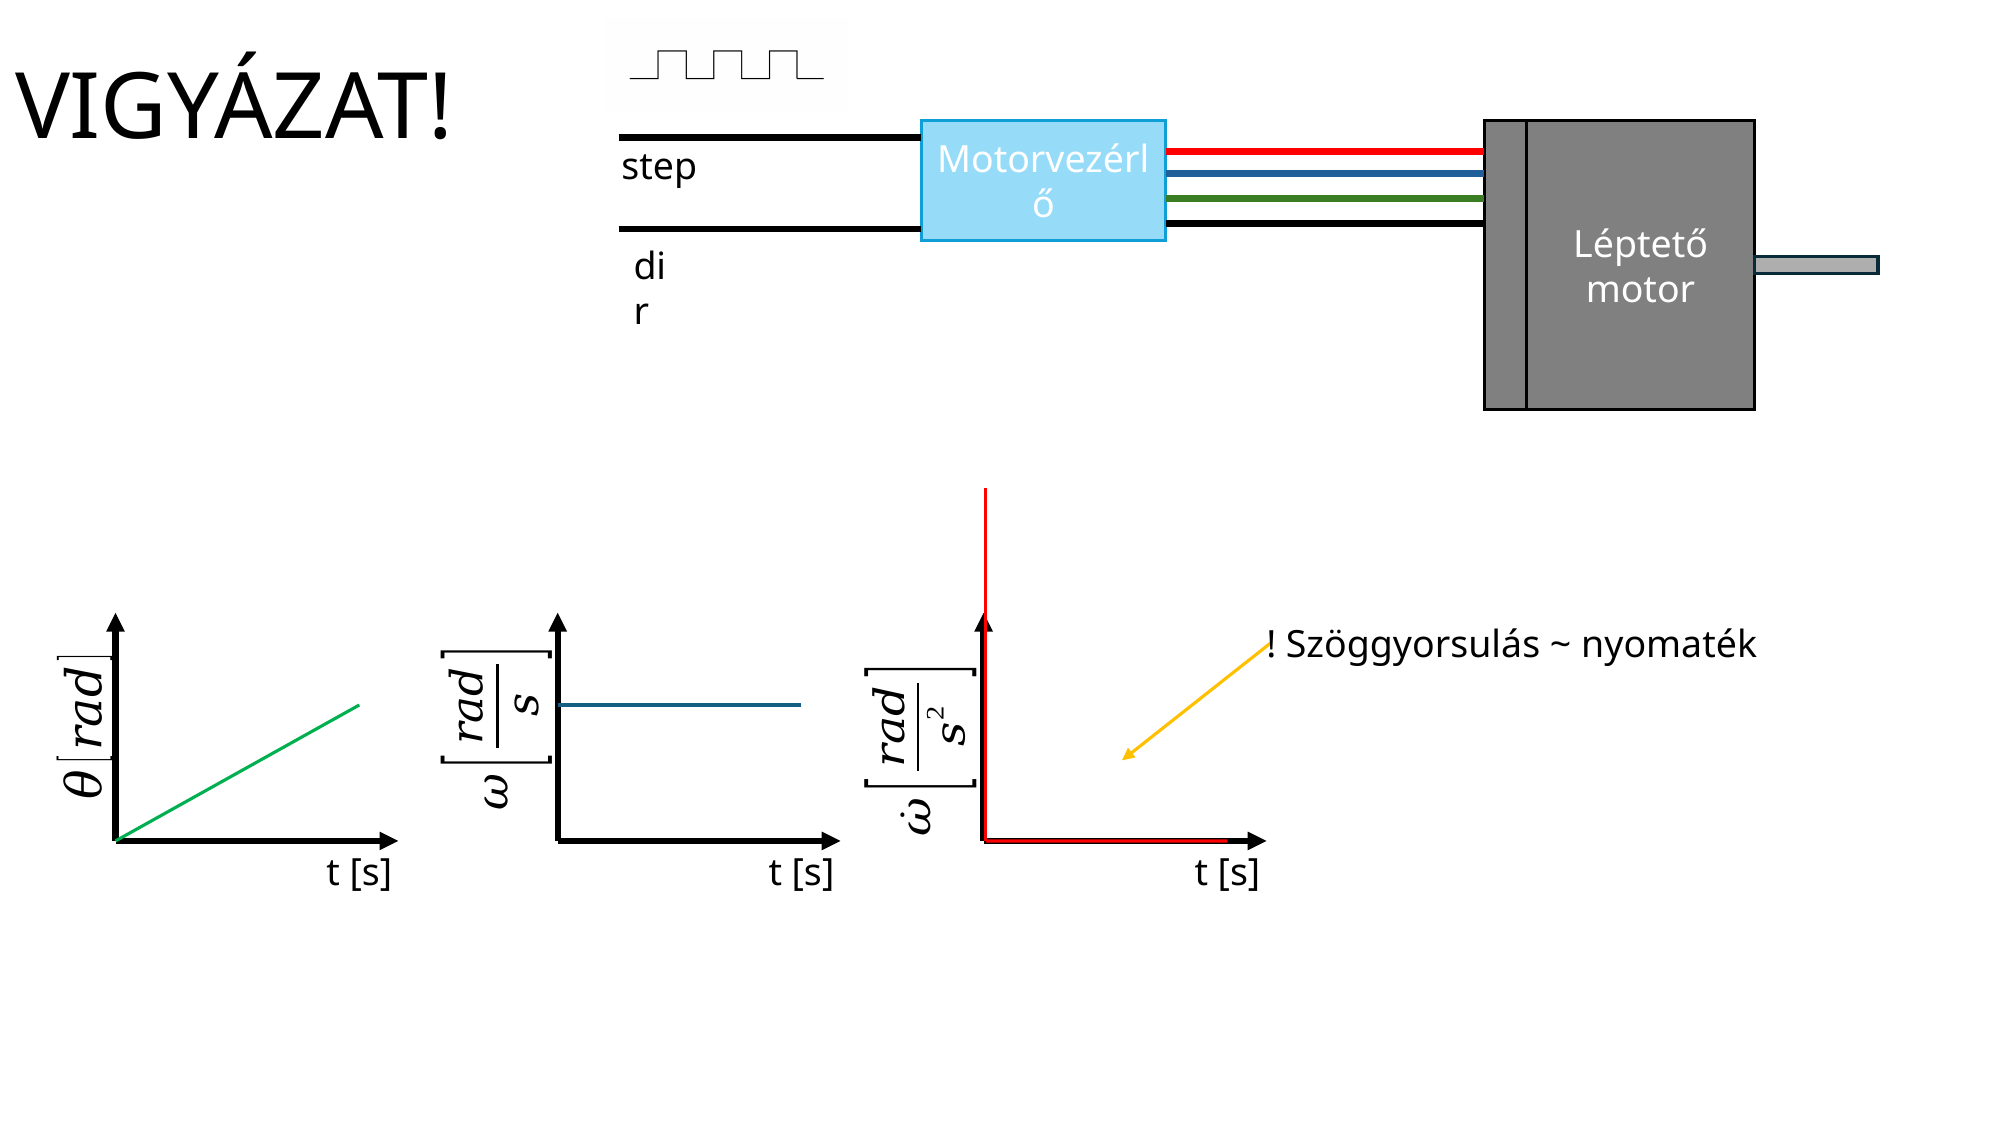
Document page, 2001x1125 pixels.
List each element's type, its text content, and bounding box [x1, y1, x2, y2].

text_box t [s] [1179, 840, 1276, 901]
text_box Léptető motor [1525, 119, 1756, 411]
text_box step [606, 134, 712, 195]
text_box [1753, 255, 1880, 275]
text_box t [s] [311, 840, 407, 901]
text_box ! Szöggyorsulás ~ nyomaték [1251, 612, 1773, 673]
text_box Motorvezérlő [920, 119, 1167, 242]
picture [603, 17, 850, 112]
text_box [1121, 642, 1271, 761]
text_box [1483, 119, 1525, 411]
text_box dir [618, 234, 692, 340]
text_box t [s] [753, 840, 849, 901]
title VIGYÁZAT! [0, 0, 1725, 218]
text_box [114, 704, 360, 842]
